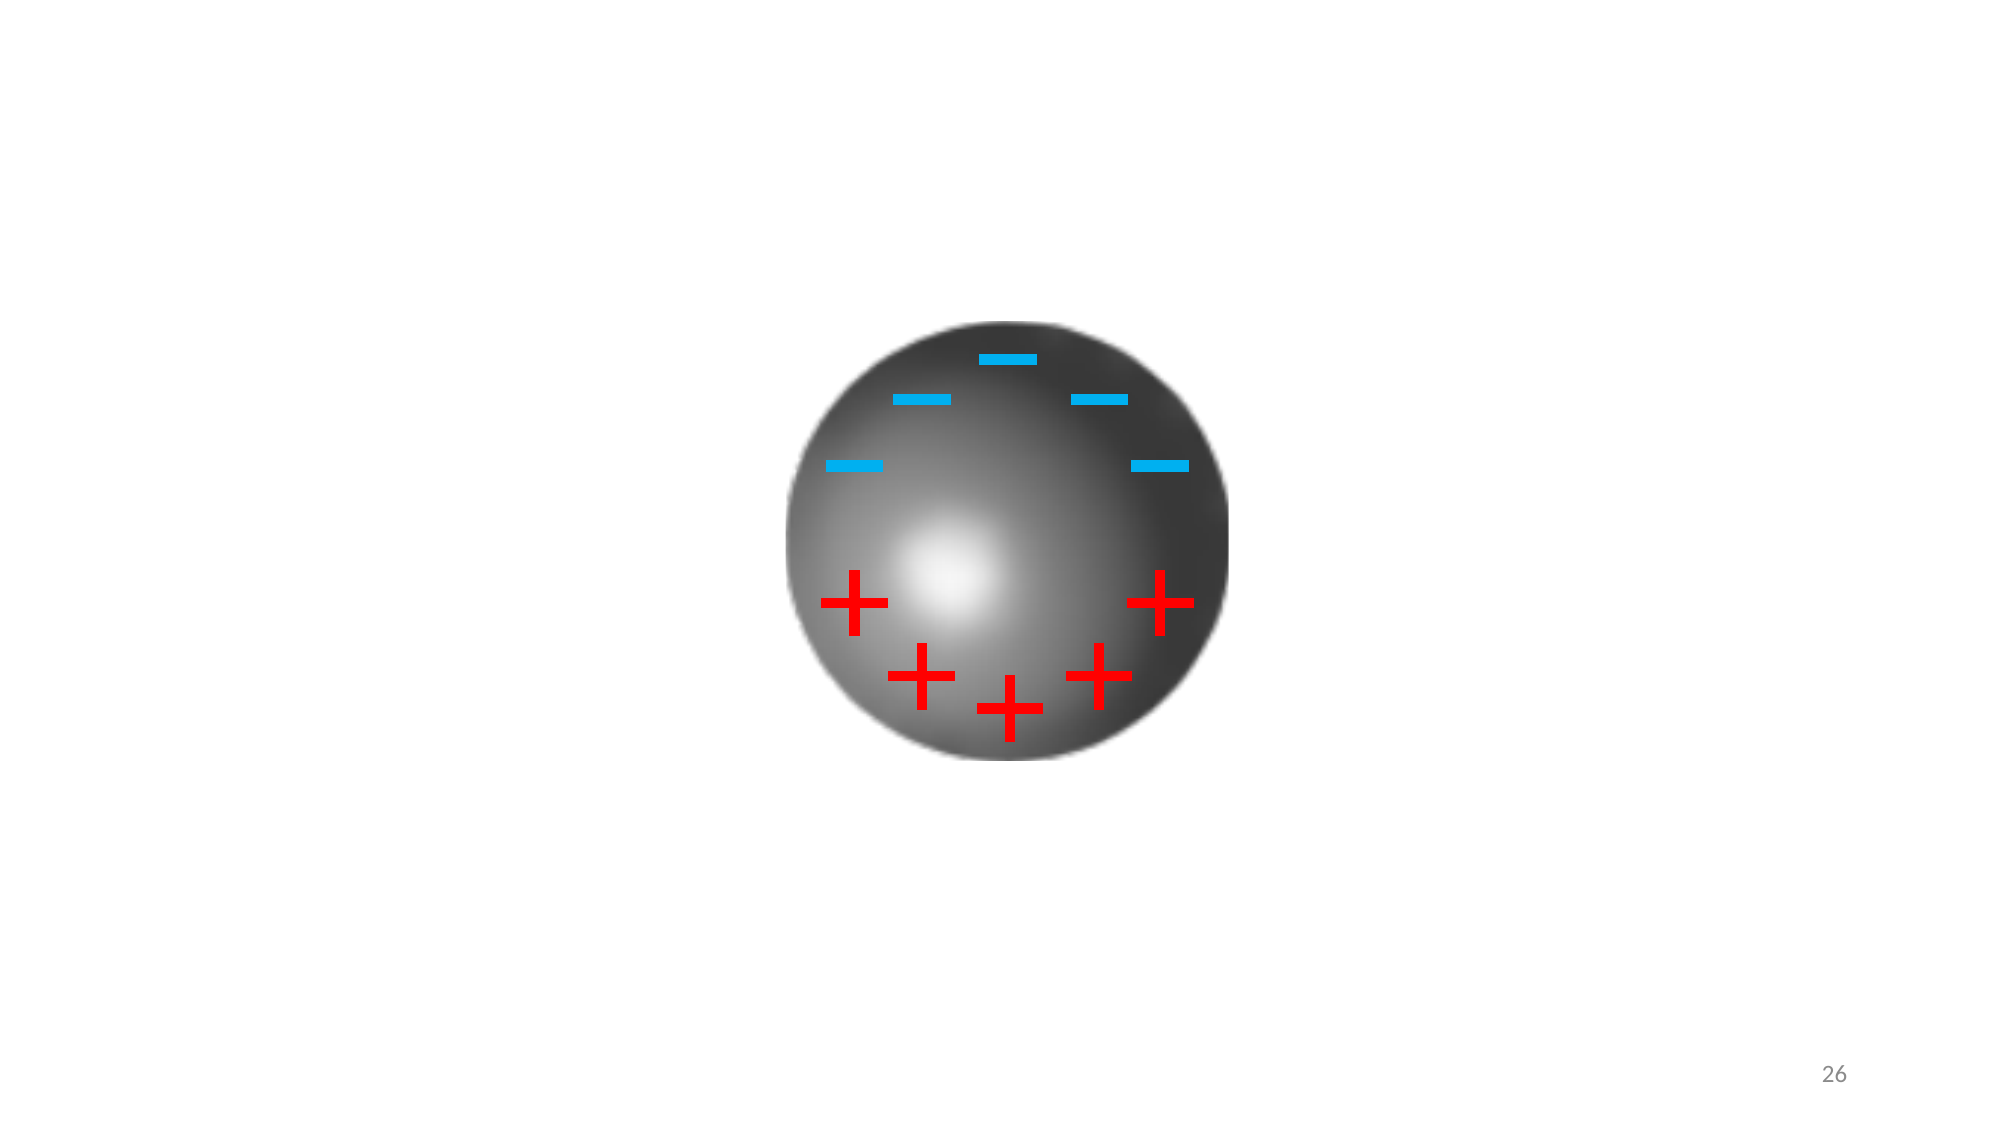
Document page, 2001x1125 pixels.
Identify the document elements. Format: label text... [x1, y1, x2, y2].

picture [785, 321, 1229, 761]
slide_number 25 [1412, 1042, 1863, 1103]
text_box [816, 339, 1198, 741]
